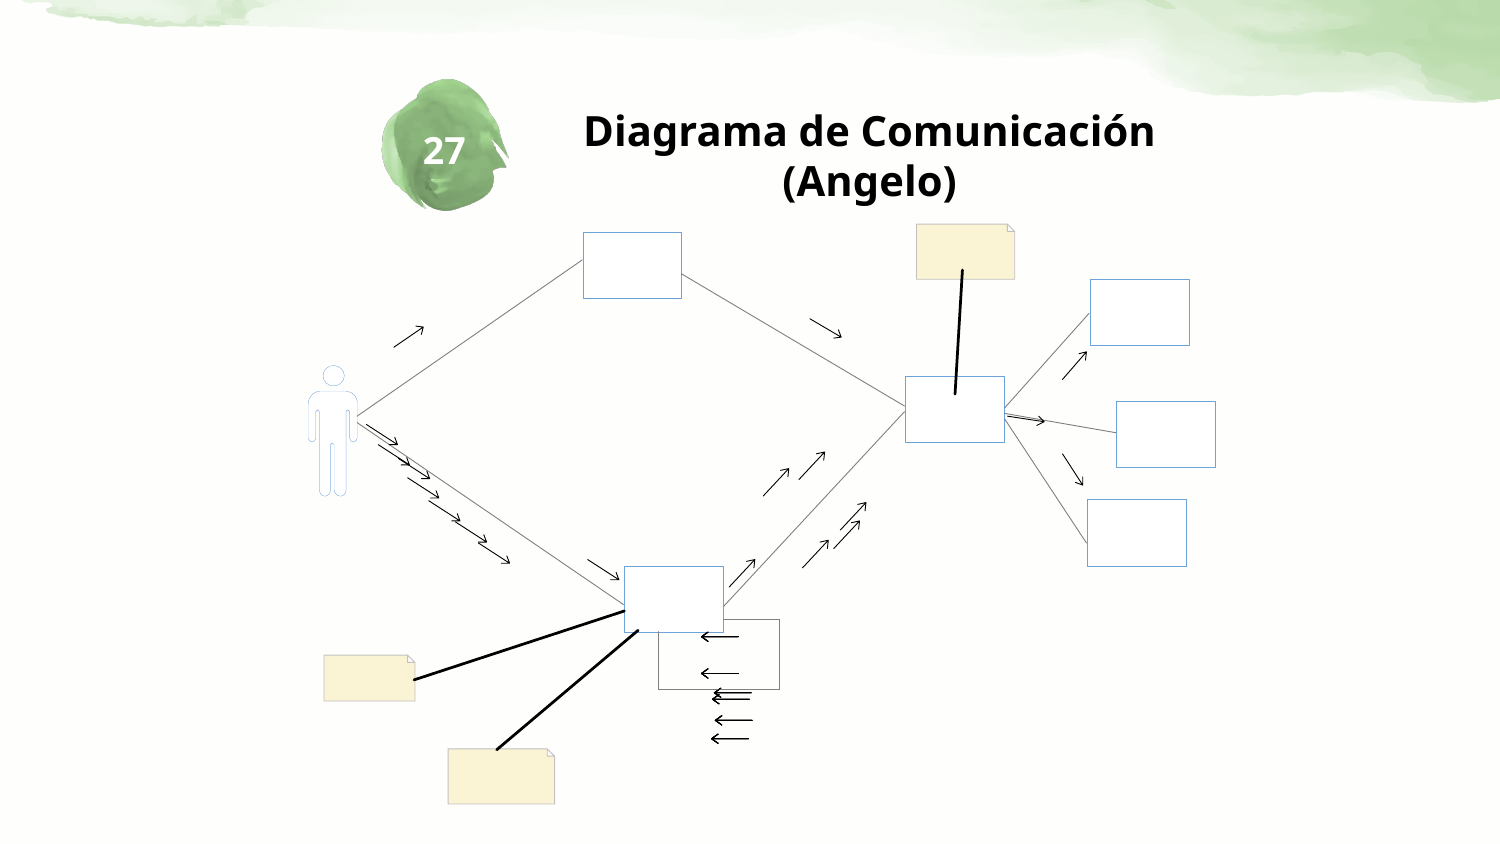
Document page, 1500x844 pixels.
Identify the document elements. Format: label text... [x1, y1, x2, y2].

picture [0, 0, 1500, 844]
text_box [380, 79, 509, 211]
text_box Diagrama de Comunicación (Angelo) [549, 89, 1190, 212]
